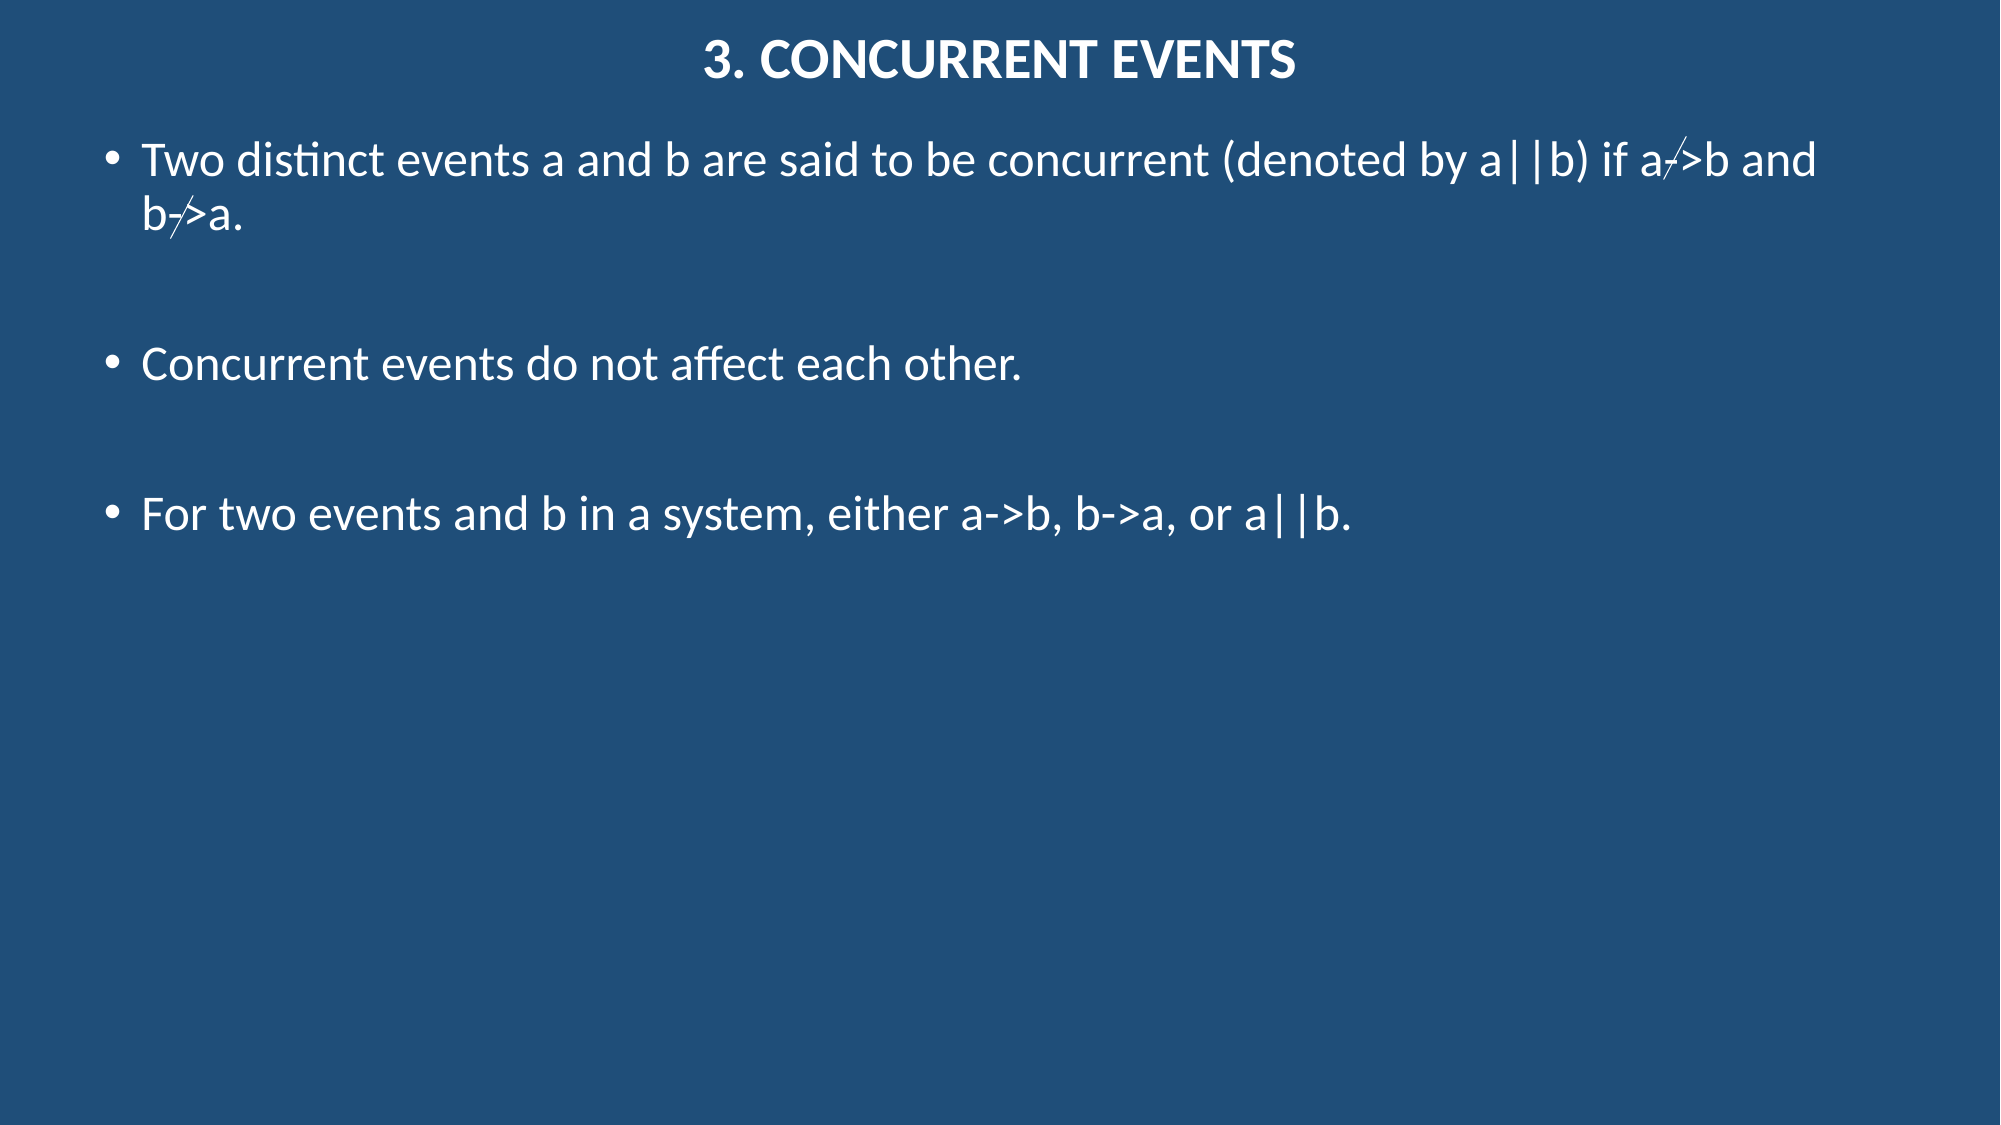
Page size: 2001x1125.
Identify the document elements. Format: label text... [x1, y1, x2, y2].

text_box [1663, 136, 1687, 180]
list Two distinct events a and b are said to be concurrent (denoted by a||b) if a->b and b->a. Concurrent events do not affect each other. For two events and b in a system, either a->b, b->a, or a||b. [88, 126, 1863, 1002]
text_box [170, 195, 194, 239]
title 3. CONCURRENT EVENTS [137, 26, 1863, 93]
